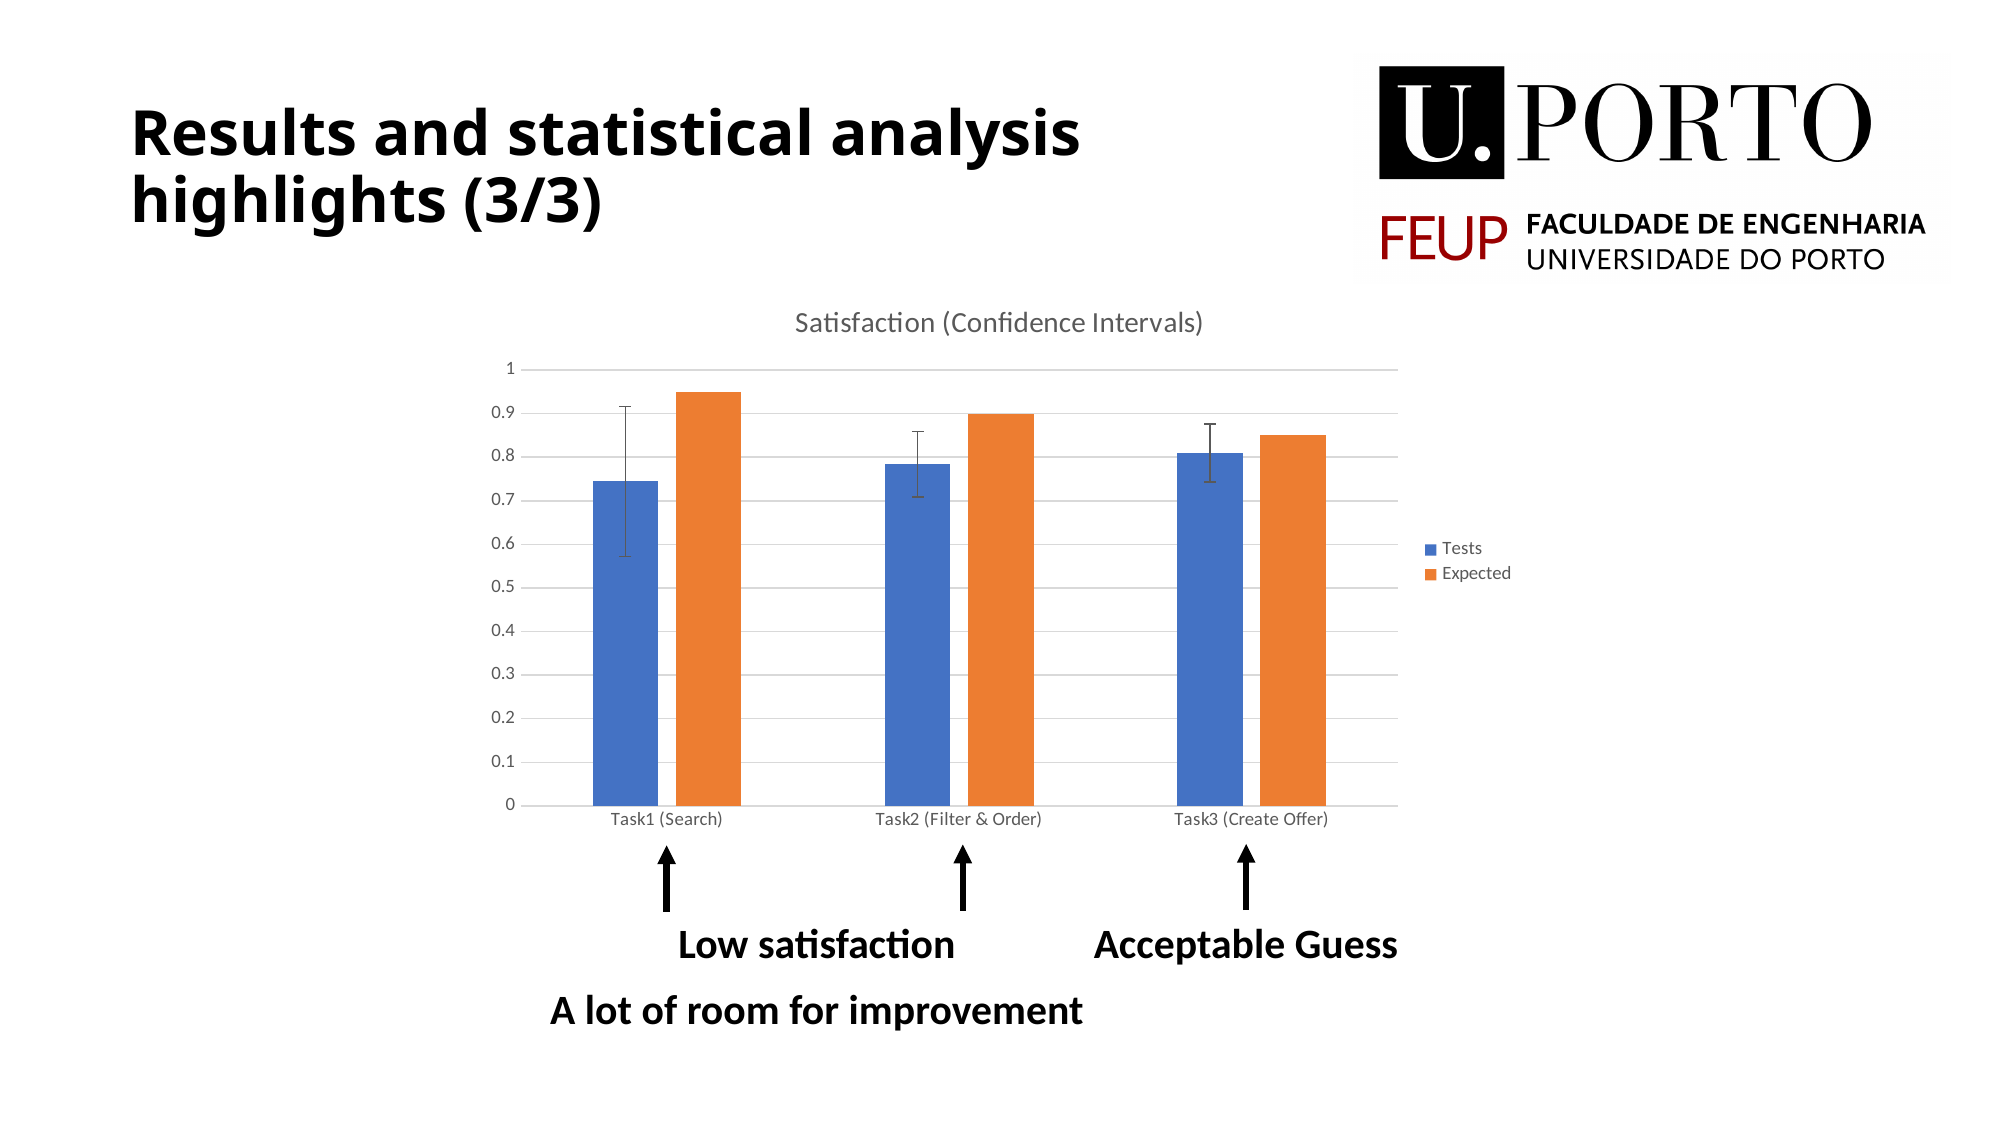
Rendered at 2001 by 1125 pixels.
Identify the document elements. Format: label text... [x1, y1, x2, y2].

text_box Results and statistical analysis highlights (3/3) [115, 93, 1267, 244]
chart [470, 283, 1530, 842]
text_box Low satisfaction A lot of room for improvement [534, 915, 1100, 1072]
picture [1353, 53, 1951, 284]
text_box Acceptable Guess [1100, 915, 1433, 1005]
